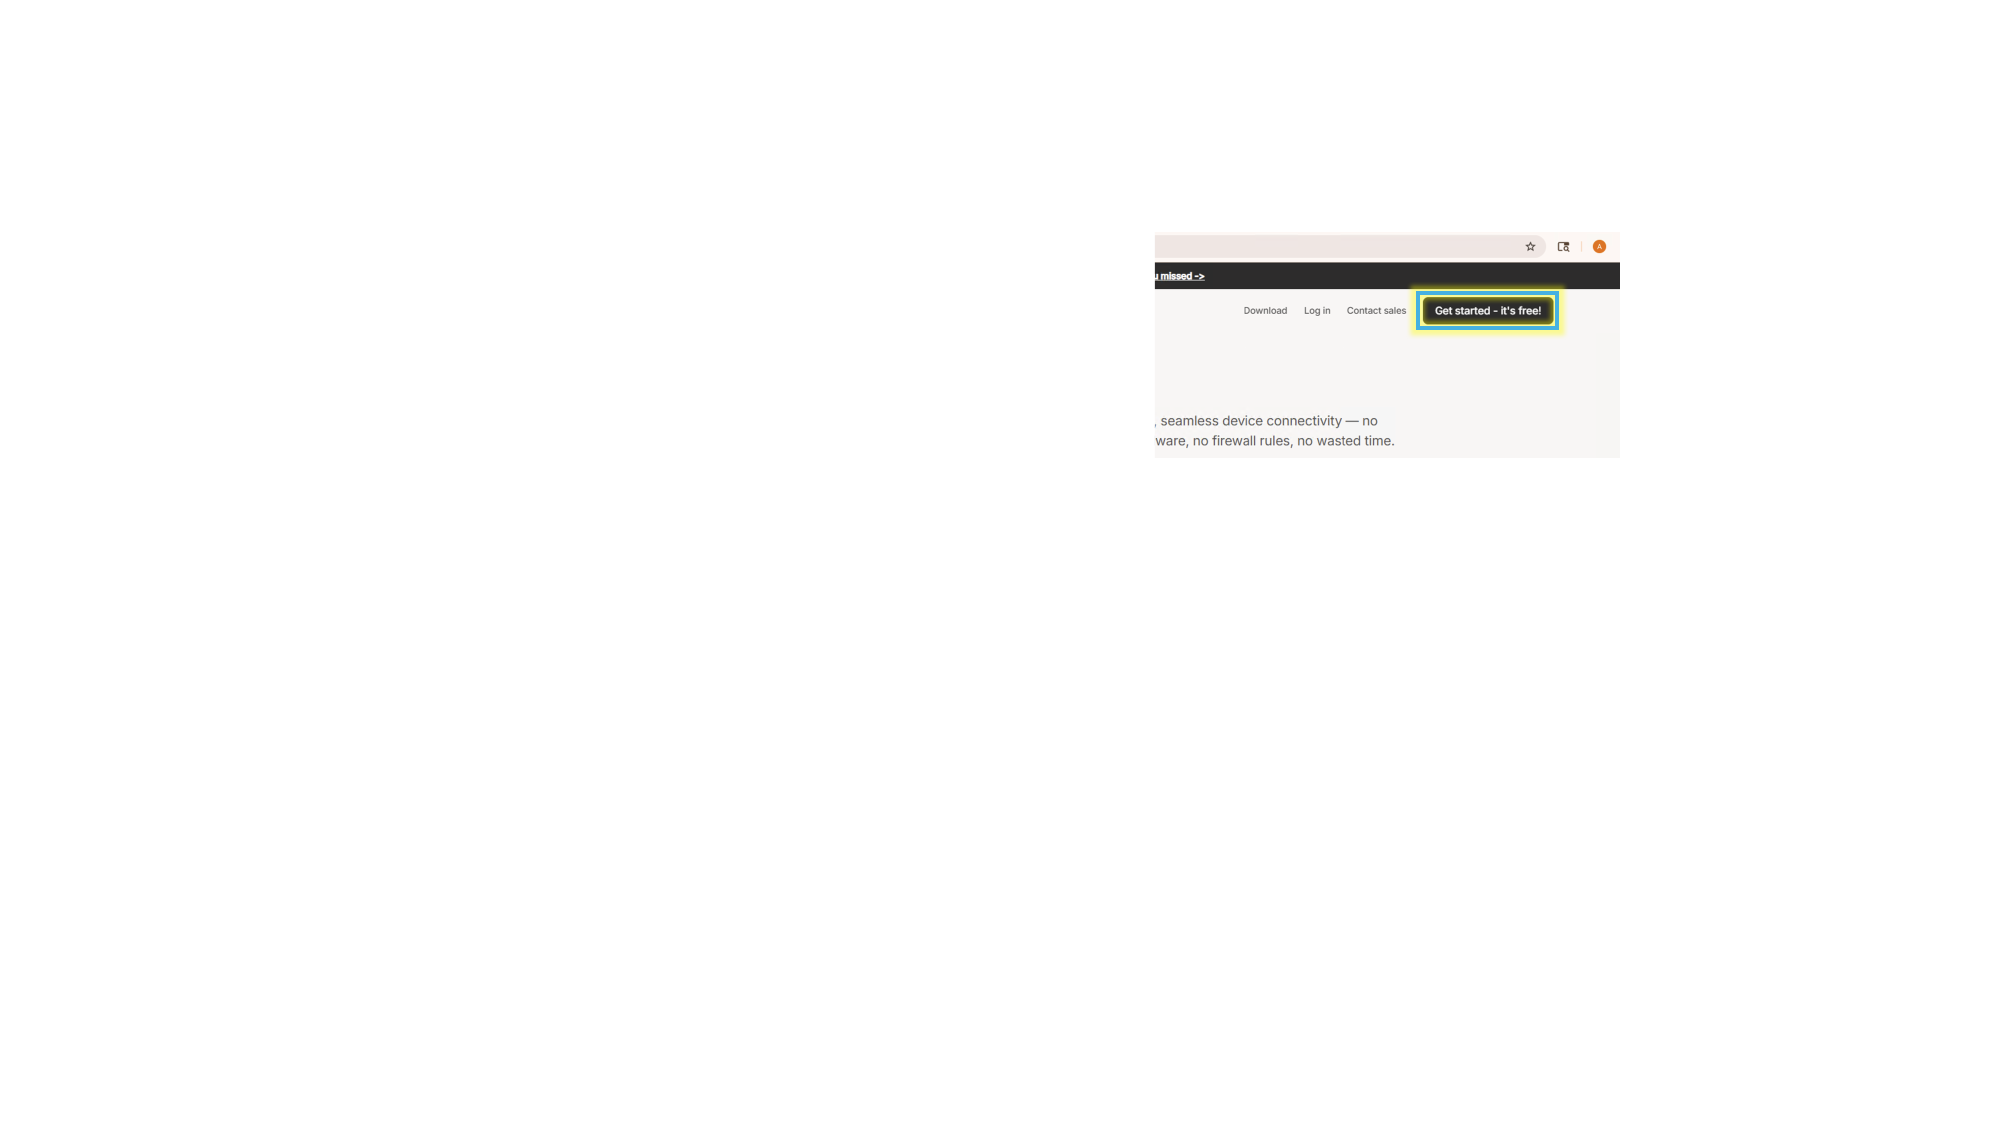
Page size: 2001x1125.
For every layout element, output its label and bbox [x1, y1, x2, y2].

text_box [1154, 231, 1621, 458]
